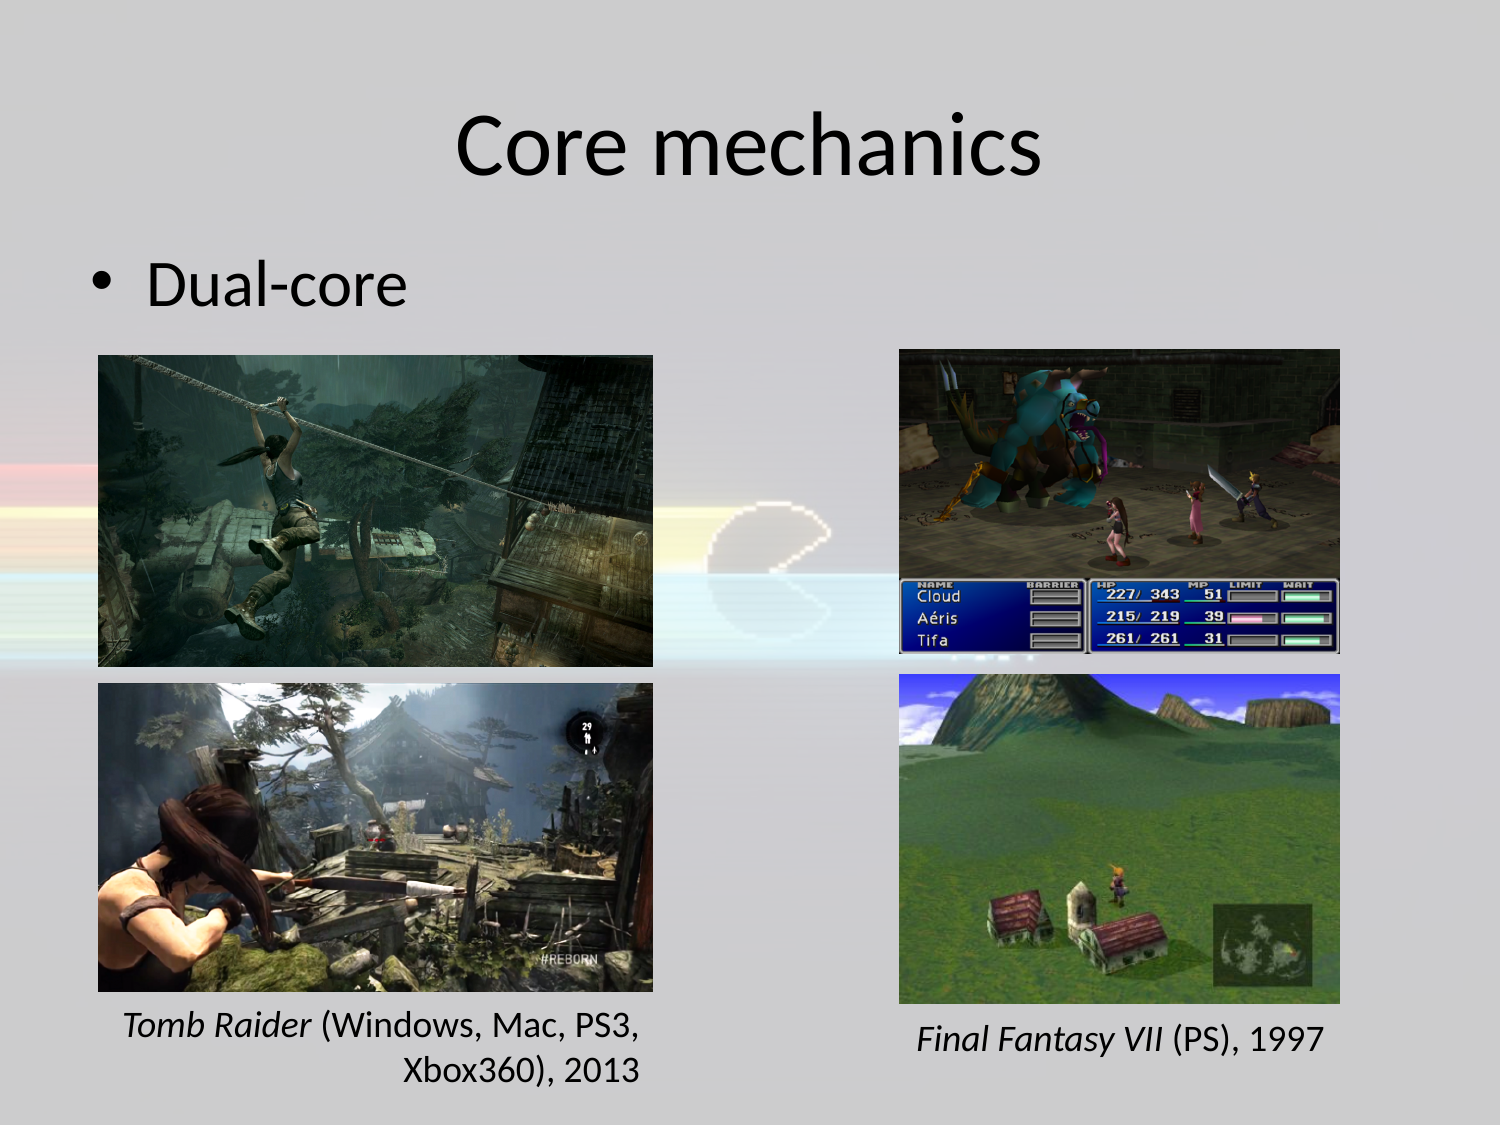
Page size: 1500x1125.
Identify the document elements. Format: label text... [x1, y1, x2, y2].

picture [98, 355, 653, 667]
list Dual-core [75, 232, 988, 346]
picture [899, 674, 1340, 1004]
text_box Final Fantasy VII (PS), 1997 [899, 1012, 1340, 1067]
picture [899, 349, 1340, 655]
picture [98, 683, 653, 992]
text_box Tomb Raider (Windows, Mac, PS3, Xbox360), 2013 [0, 992, 655, 1098]
title Core mechanics [75, 45, 1425, 233]
